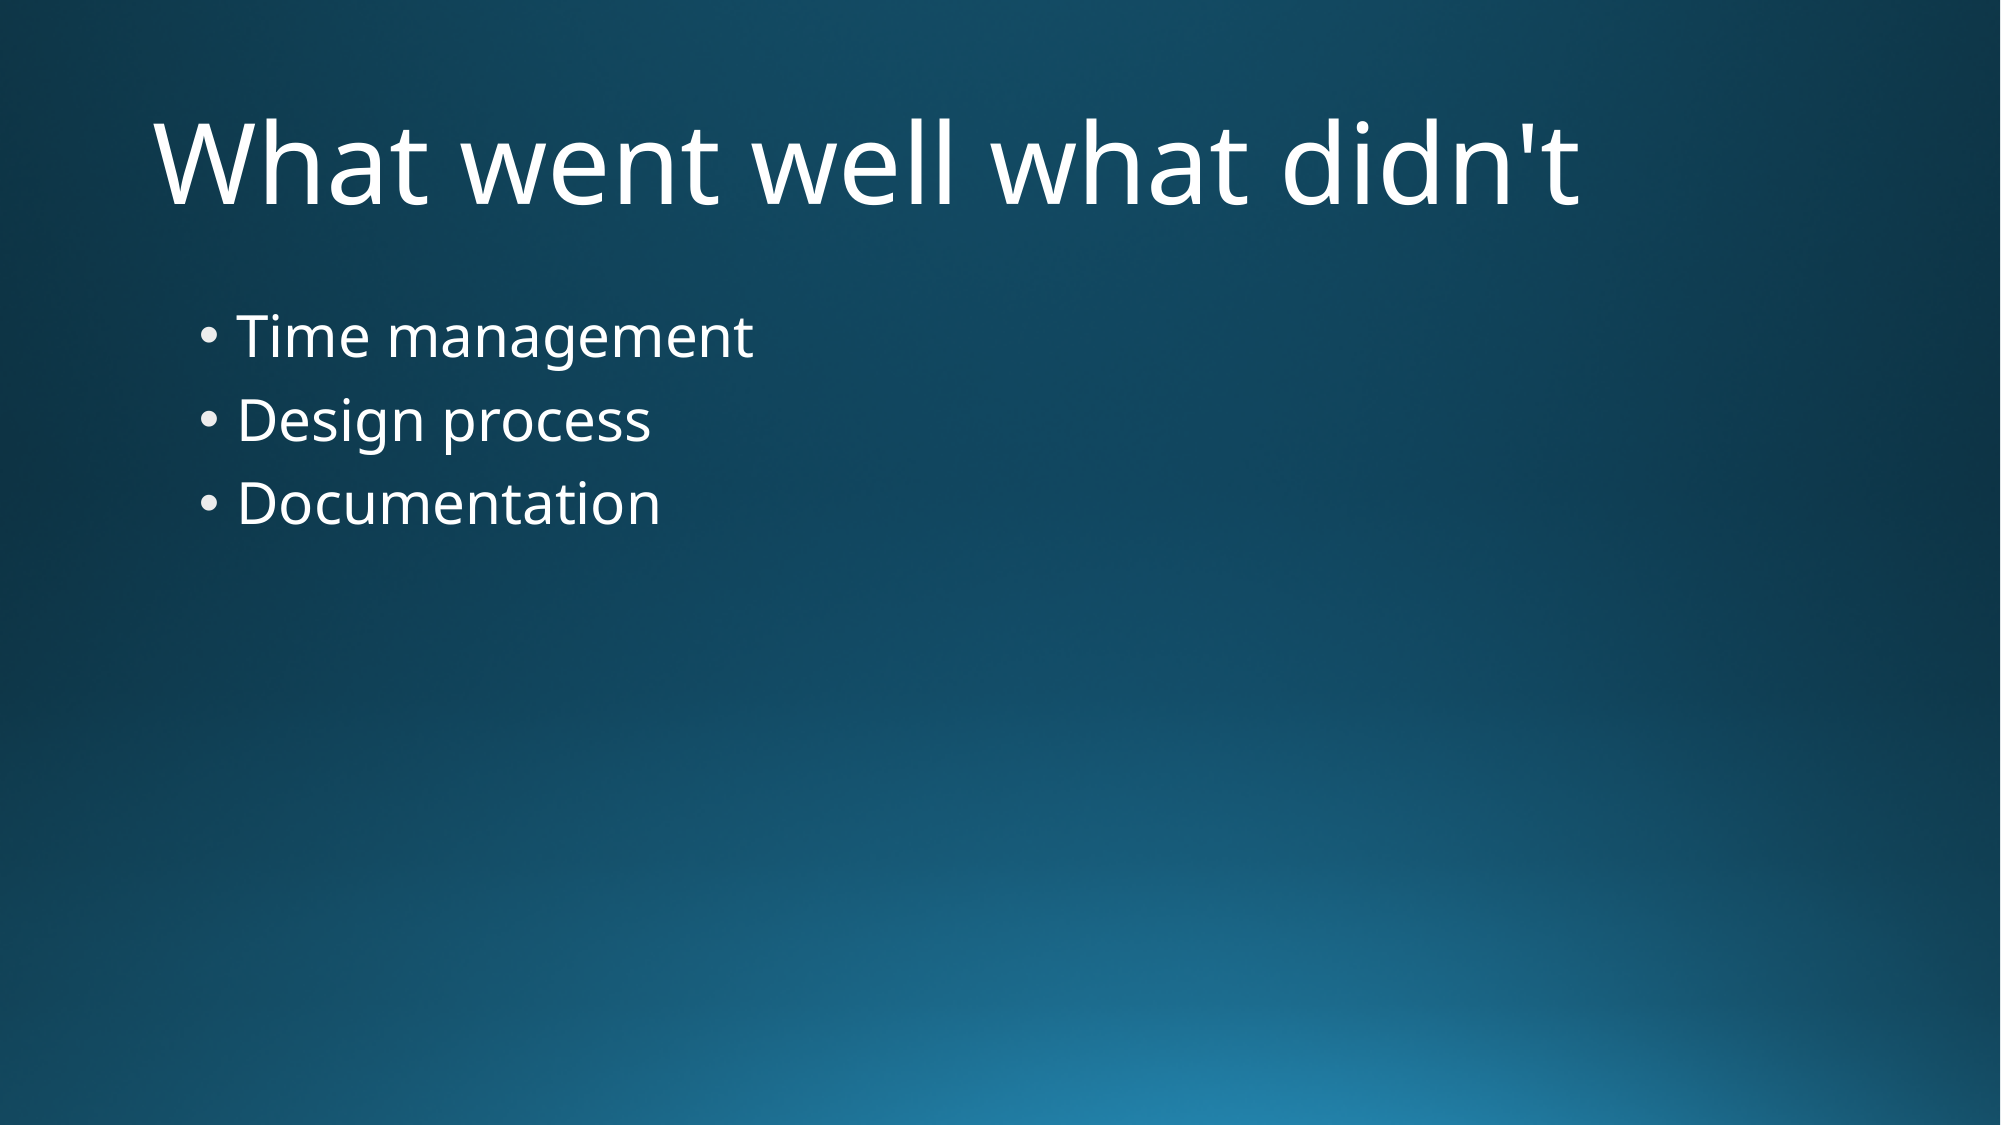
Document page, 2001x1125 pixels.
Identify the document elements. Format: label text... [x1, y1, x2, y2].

list Time management Design process Documentation [183, 299, 1863, 1014]
picture [0, 0, 2001, 1125]
title What went well what didn't [137, 59, 1863, 278]
